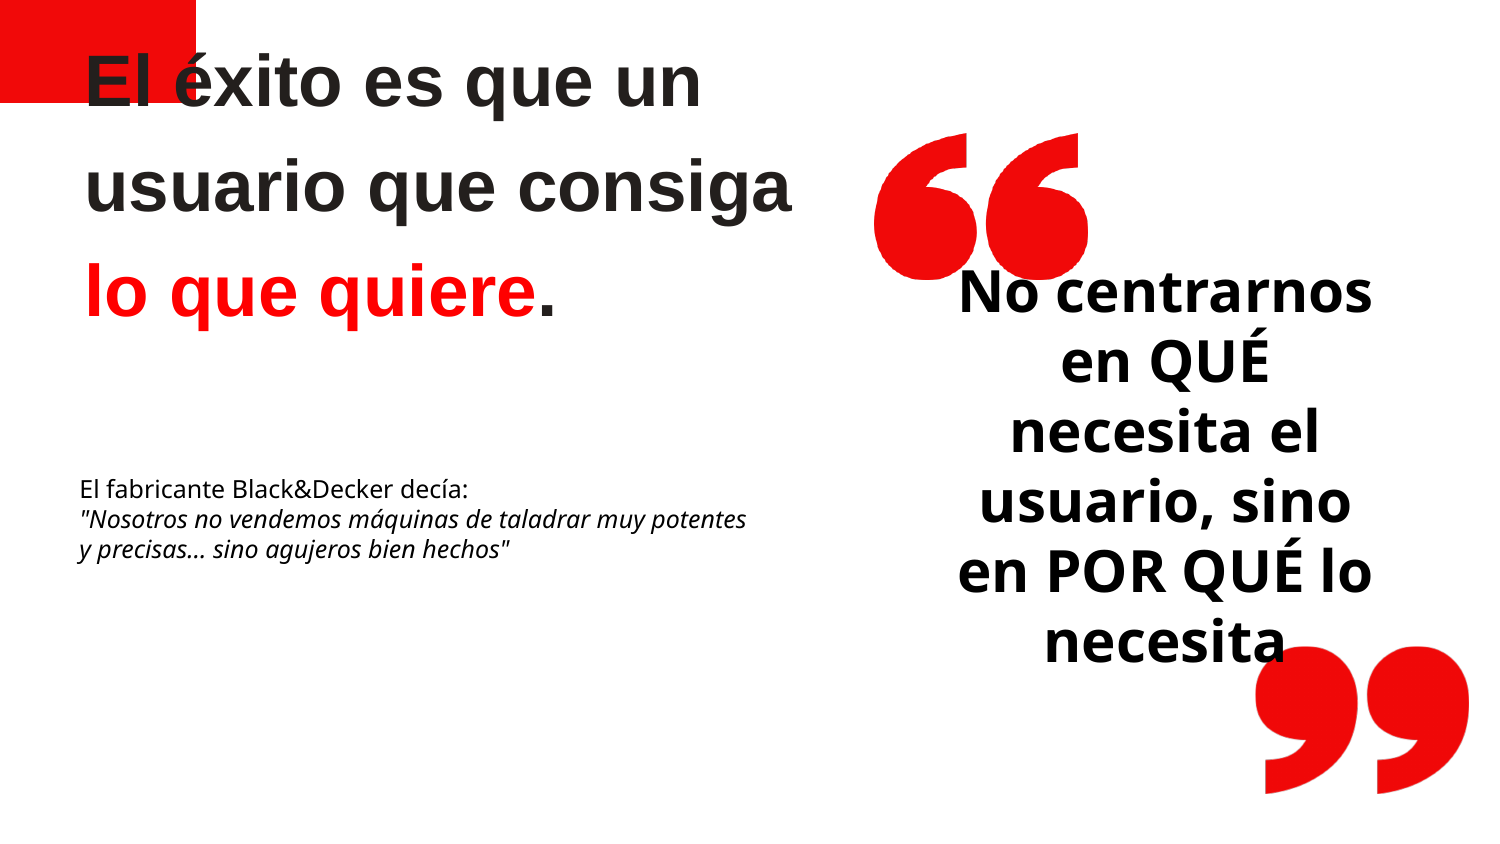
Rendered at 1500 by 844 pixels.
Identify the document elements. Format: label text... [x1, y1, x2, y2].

text_box El éxito es que un usuario que consiga lo que quiere. [84, 16, 841, 103]
picture [1255, 646, 1469, 795]
text_box [0, 0, 196, 103]
text_box El fabricante Black&Decker decía: "Nosotros no vendemos máquinas de taladrar muy potentes y precisas… sino agujeros bien hechos" [71, 466, 767, 638]
text_box No centrarnos en QUÉ necesita el usuario, sino en POR QUÉ lo necesita [956, 254, 1376, 589]
picture [874, 132, 1088, 281]
